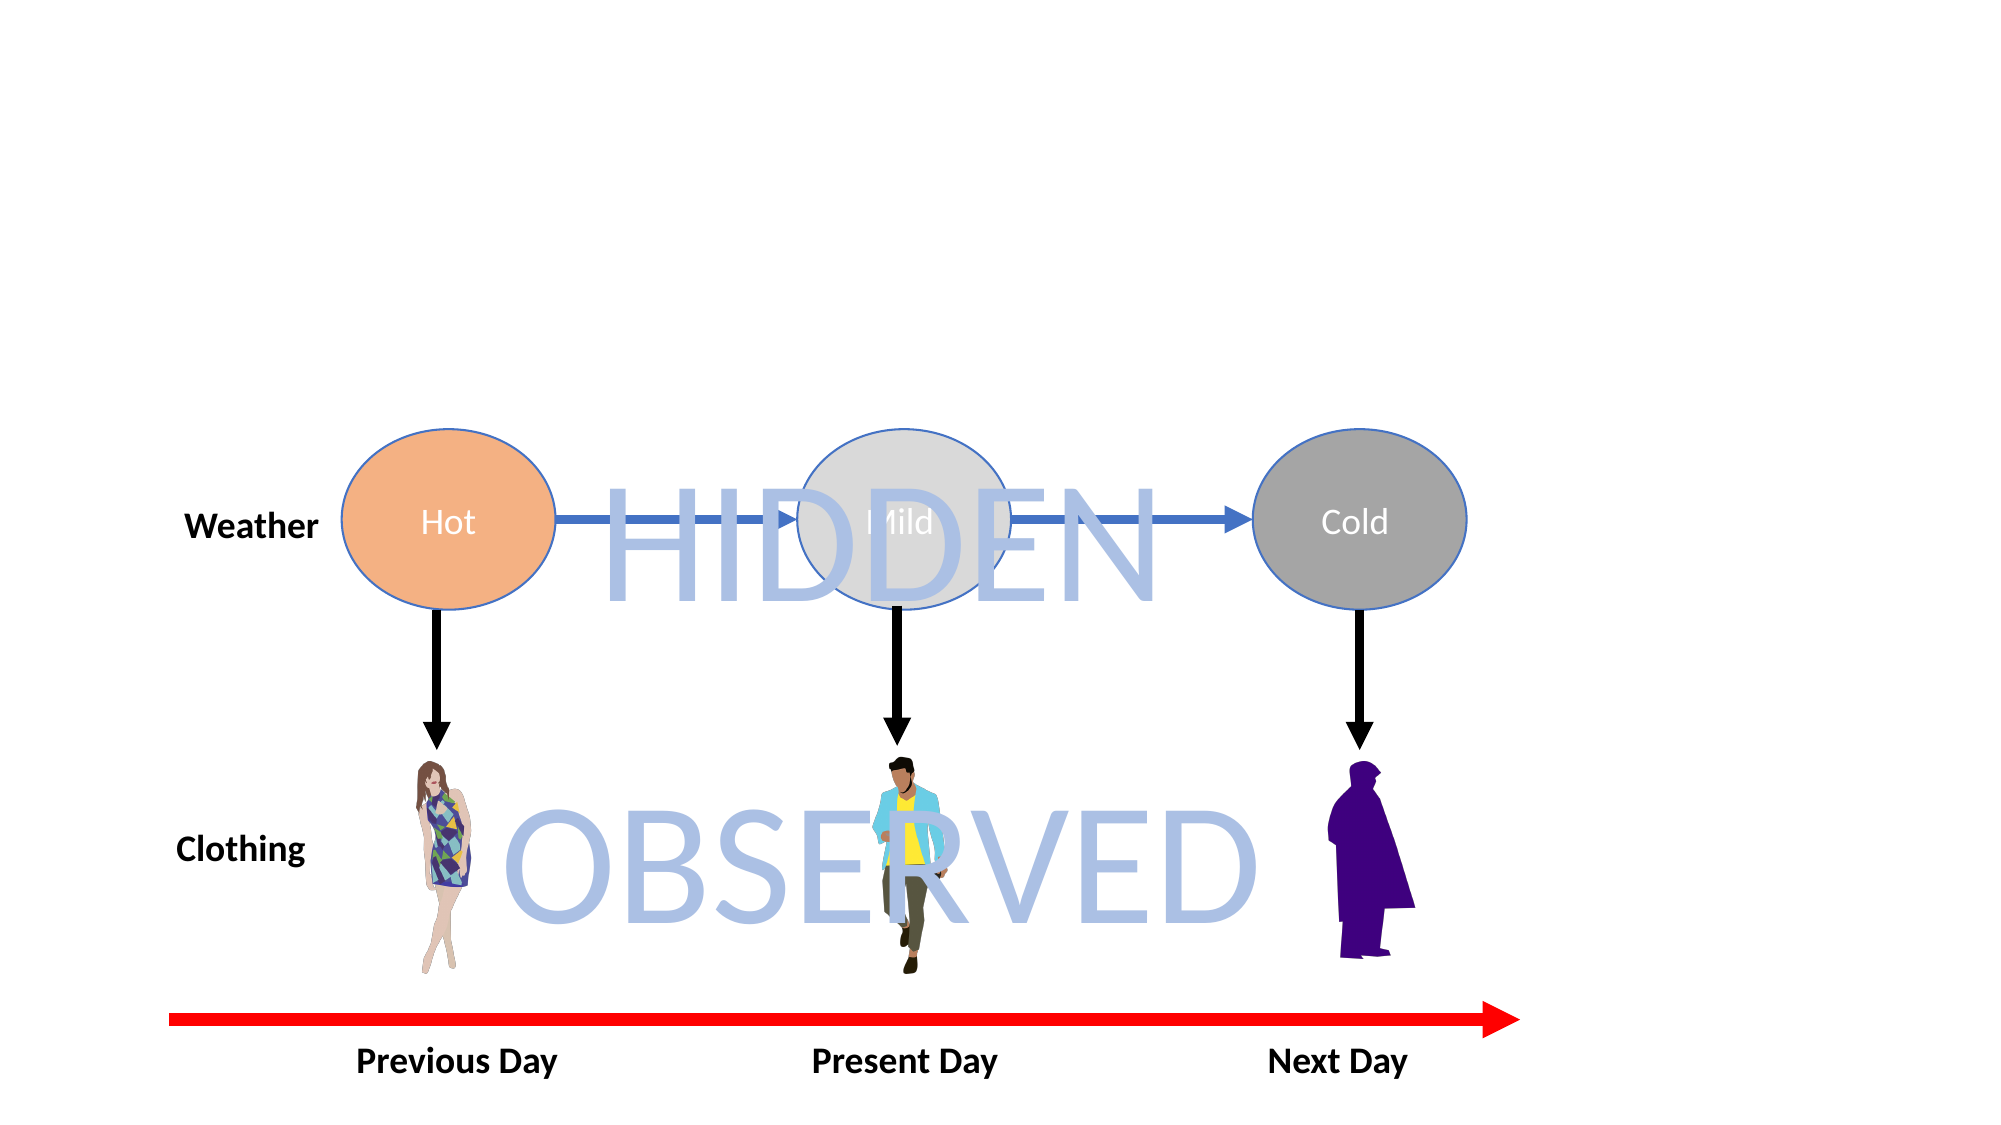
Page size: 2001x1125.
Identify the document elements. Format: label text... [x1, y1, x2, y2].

text_box OBSERVED [1033, 741, 1701, 967]
picture [1322, 761, 1421, 959]
text_box Previous Day [341, 1029, 586, 1089]
picture [390, 761, 497, 974]
text_box Next Day [1252, 1028, 1497, 1089]
text_box Present Day [797, 1028, 1041, 1089]
text_box OBSERVED [63, 741, 776, 967]
picture [776, 739, 1033, 996]
text_box HIDDEN [63, 418, 1701, 644]
